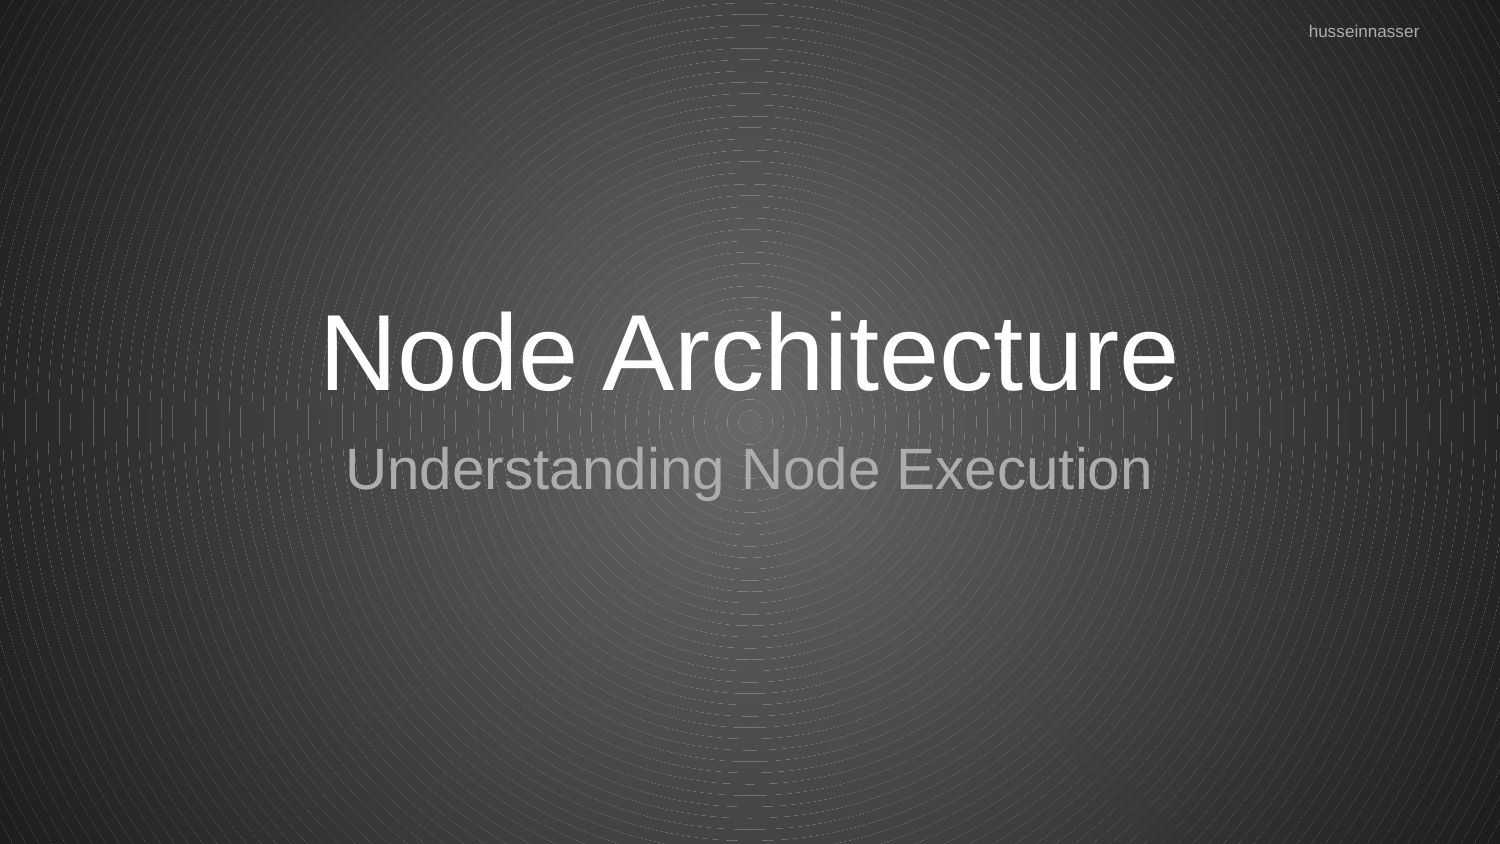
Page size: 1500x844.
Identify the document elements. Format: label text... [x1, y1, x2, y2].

title Node Architecture [51, 90, 1449, 416]
subtitle Understanding Node Execution [51, 416, 1449, 547]
subtitle husseinnasser [1236, 11, 1492, 53]
